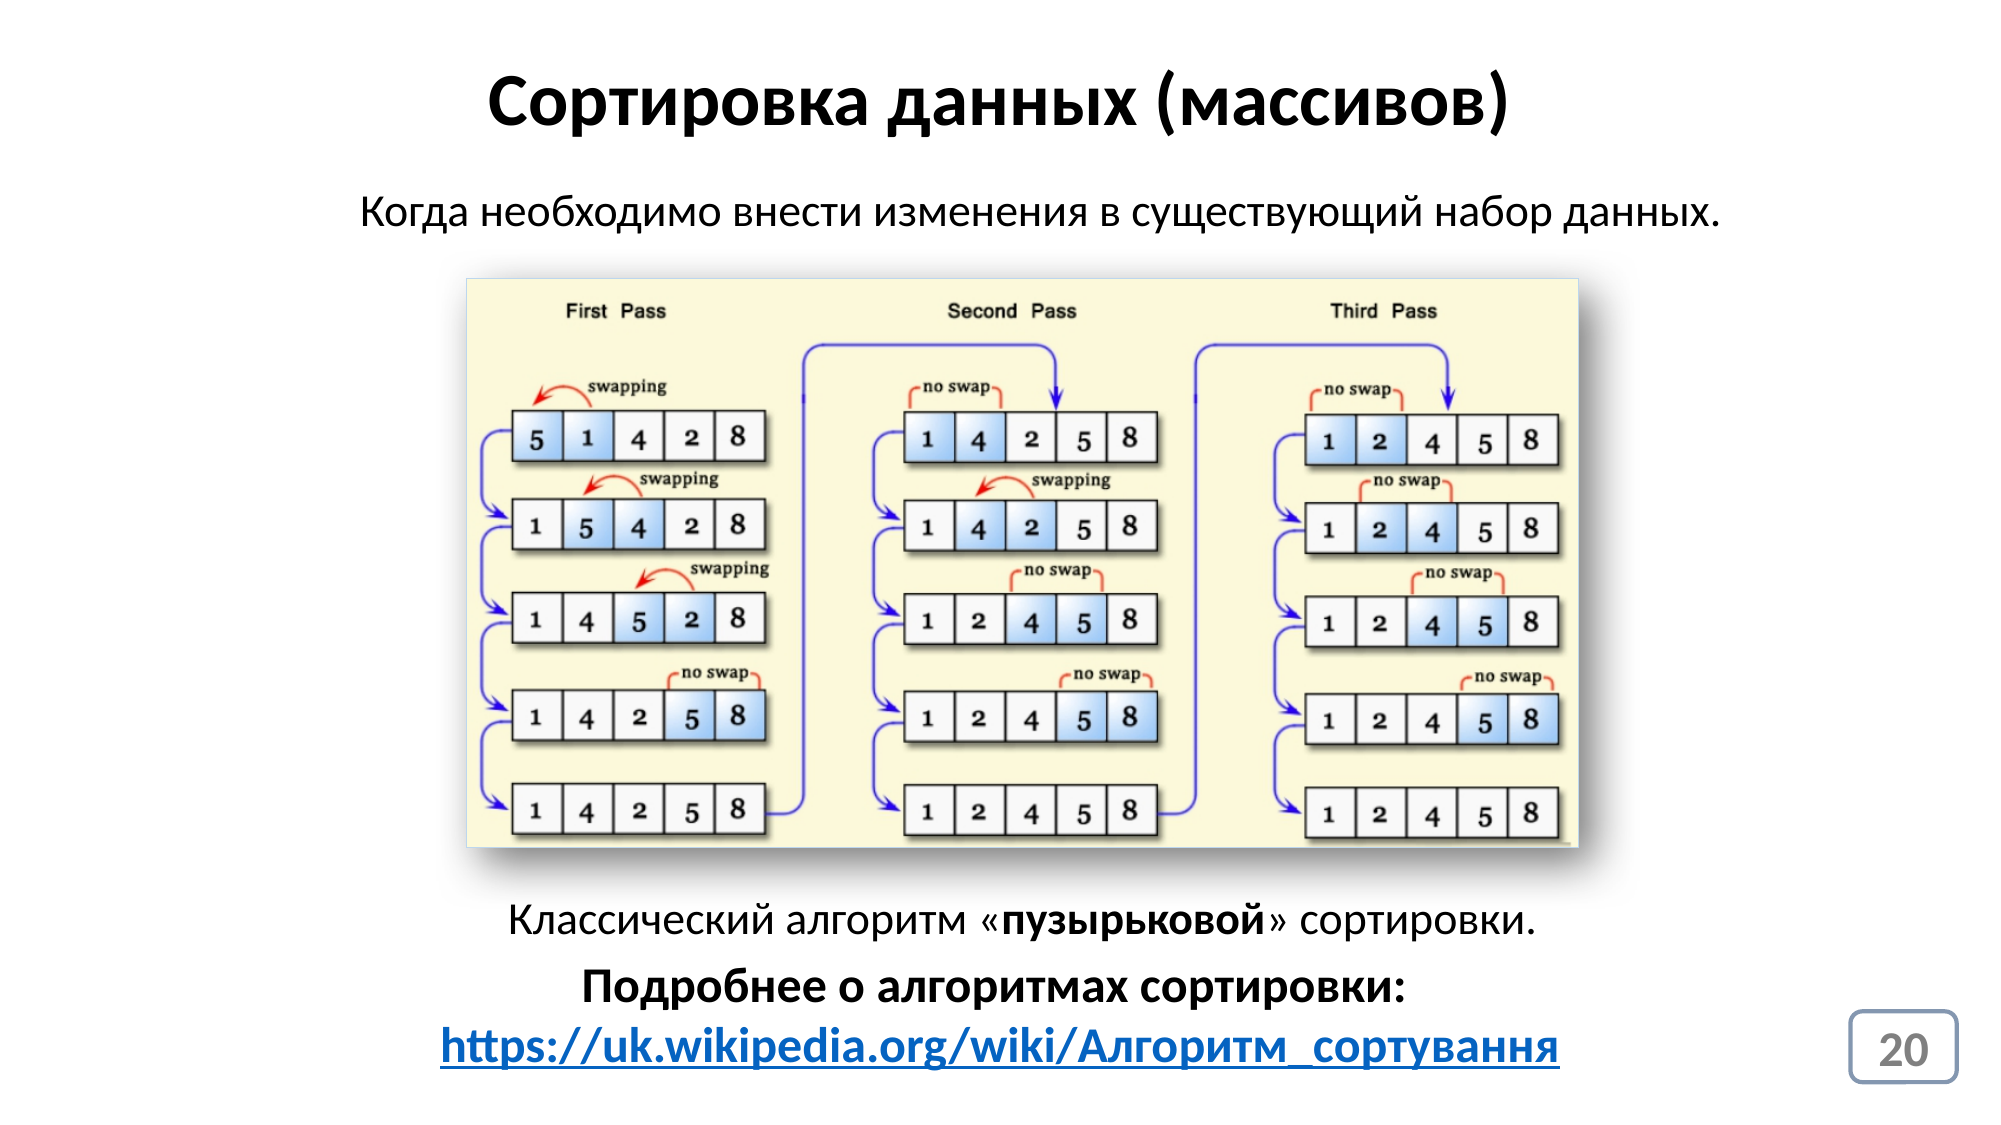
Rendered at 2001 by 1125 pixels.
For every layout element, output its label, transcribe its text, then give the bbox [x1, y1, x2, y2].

picture [466, 278, 1579, 848]
text_box Подробнее о алгоритмах сортировки: https://uk.wikipedia.org/wiki/Алгоритм_сортування [0, 945, 2000, 1080]
text_box Классический алгоритм «пузырьковой» сортировки. [466, 882, 1579, 945]
text_box 20 [1853, 1080, 1954, 1084]
text_box Сортировка данных (массивов) [0, 42, 2000, 148]
text_box Когда необходимо внести изменения в существующий набор данных. [303, 172, 1780, 243]
